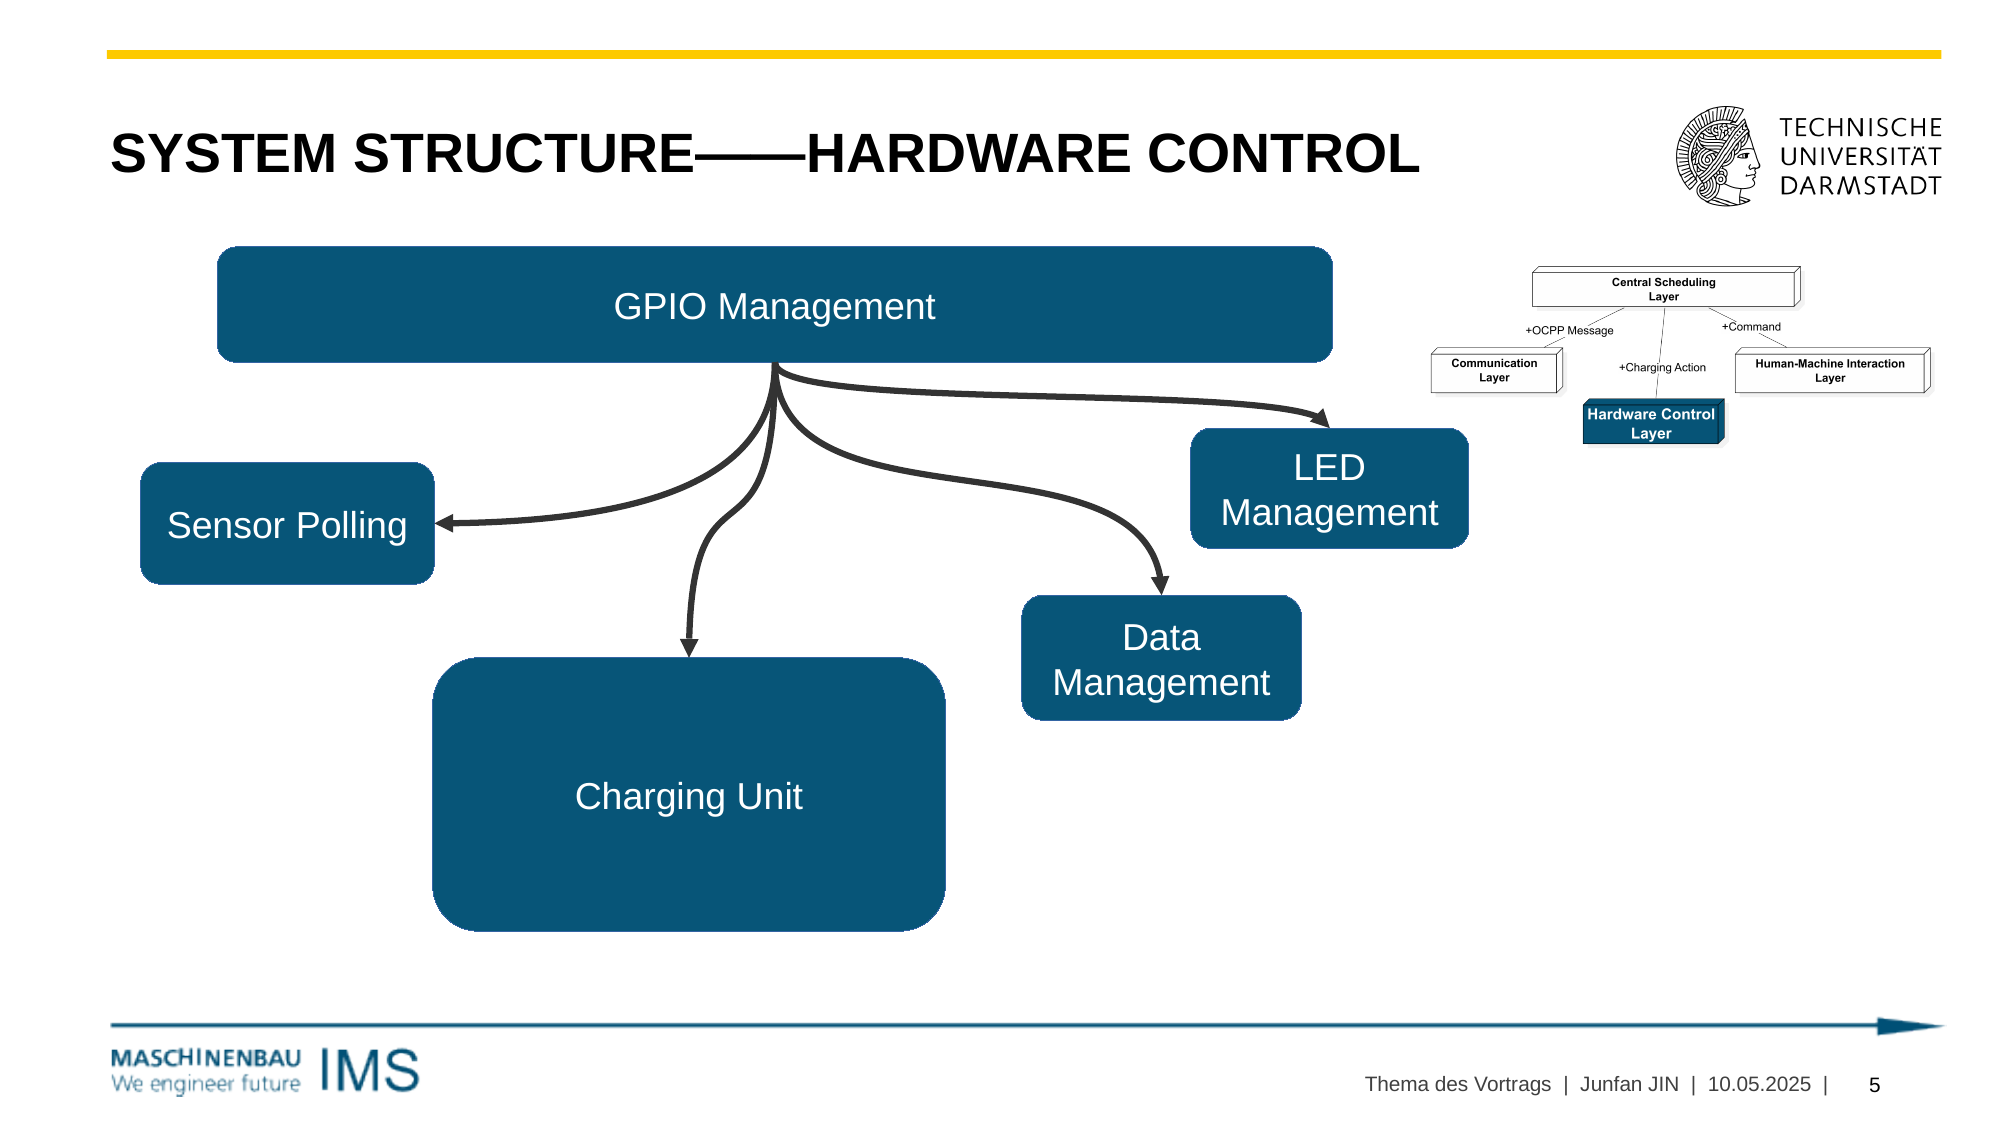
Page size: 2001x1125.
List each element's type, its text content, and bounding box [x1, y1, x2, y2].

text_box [686, 466, 851, 554]
slide_number 5 [1854, 1063, 1942, 1124]
footer Thema des Vortrags | Junfan JIN | 10.05.2025 | [506, 1063, 1850, 1124]
text_box LED Management [1190, 428, 1469, 549]
text_box Data Management [1021, 595, 1302, 721]
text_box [851, 285, 1085, 673]
text_box Charging Unit [432, 657, 946, 932]
text_box GPIO Management [1086, 246, 1333, 363]
title System structure——Hardware Control [109, 81, 1551, 220]
text_box Sensor Polling [140, 462, 435, 585]
text_box GPIO Management [217, 246, 1019, 363]
picture [1646, 88, 1986, 224]
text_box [523, 272, 686, 614]
picture [110, 1015, 1947, 1097]
picture [1429, 263, 1937, 452]
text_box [1019, 117, 1086, 673]
